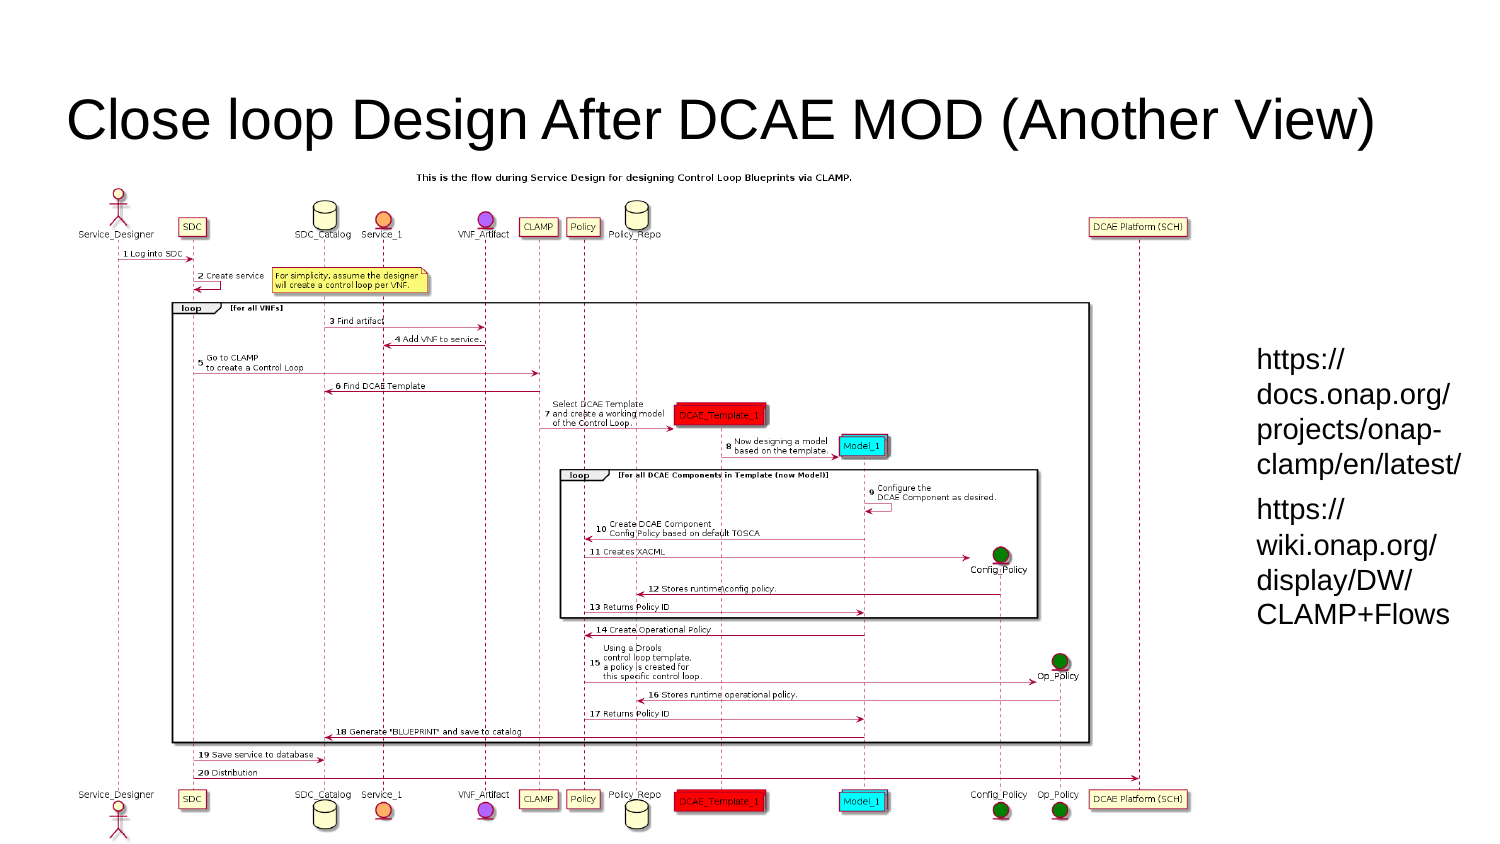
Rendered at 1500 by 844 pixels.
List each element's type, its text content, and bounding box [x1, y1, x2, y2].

text_box https://wiki.onap.org/display/DW/CLAMP+Flows [1241, 495, 1487, 646]
picture [73, 166, 1193, 844]
title Close loop Design After DCAE MOD (Another View) [51, 72, 1449, 167]
text_box https://docs.onap.org/projects/onap-clamp/en/latest/ [1241, 325, 1487, 495]
